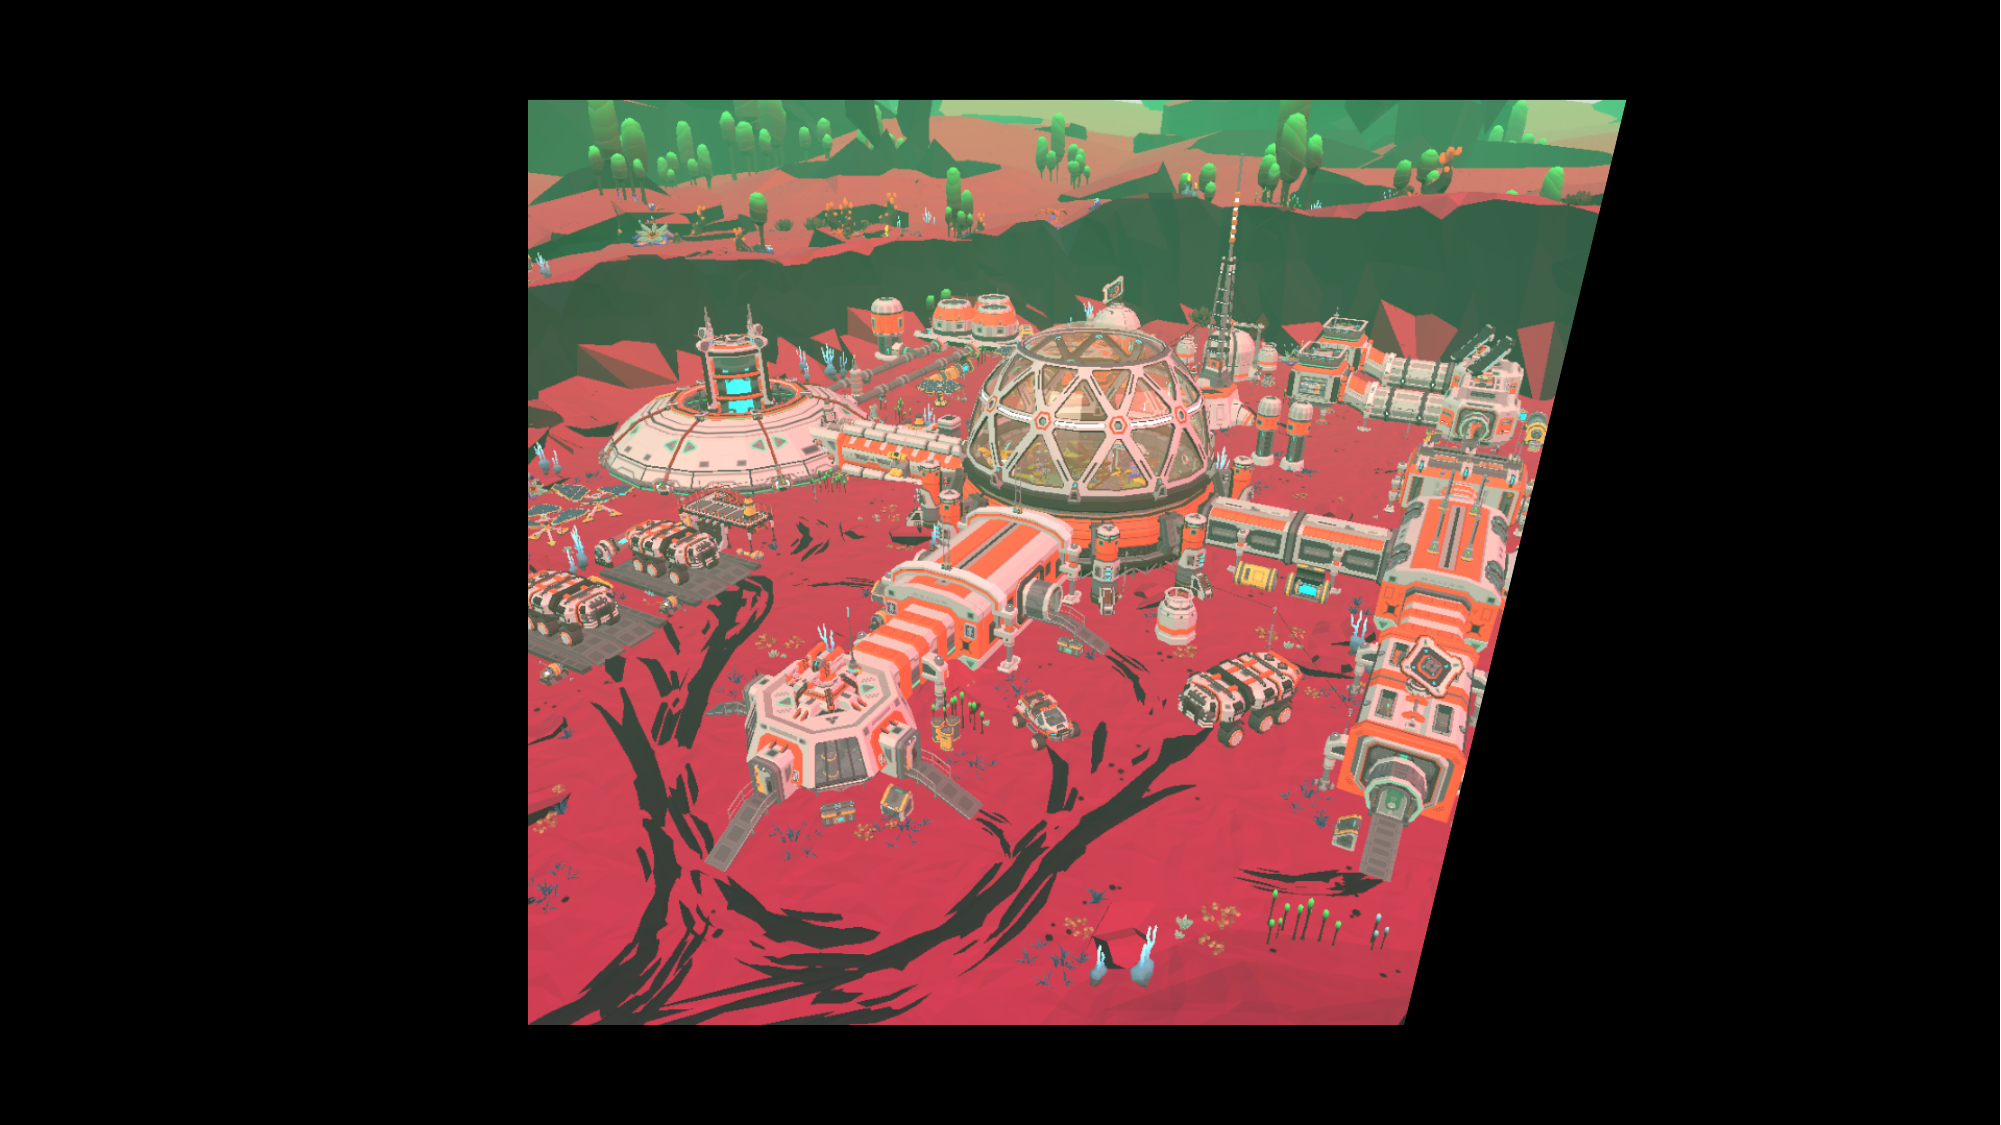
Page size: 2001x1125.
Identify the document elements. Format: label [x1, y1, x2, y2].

picture [527, 99, 1627, 1026]
